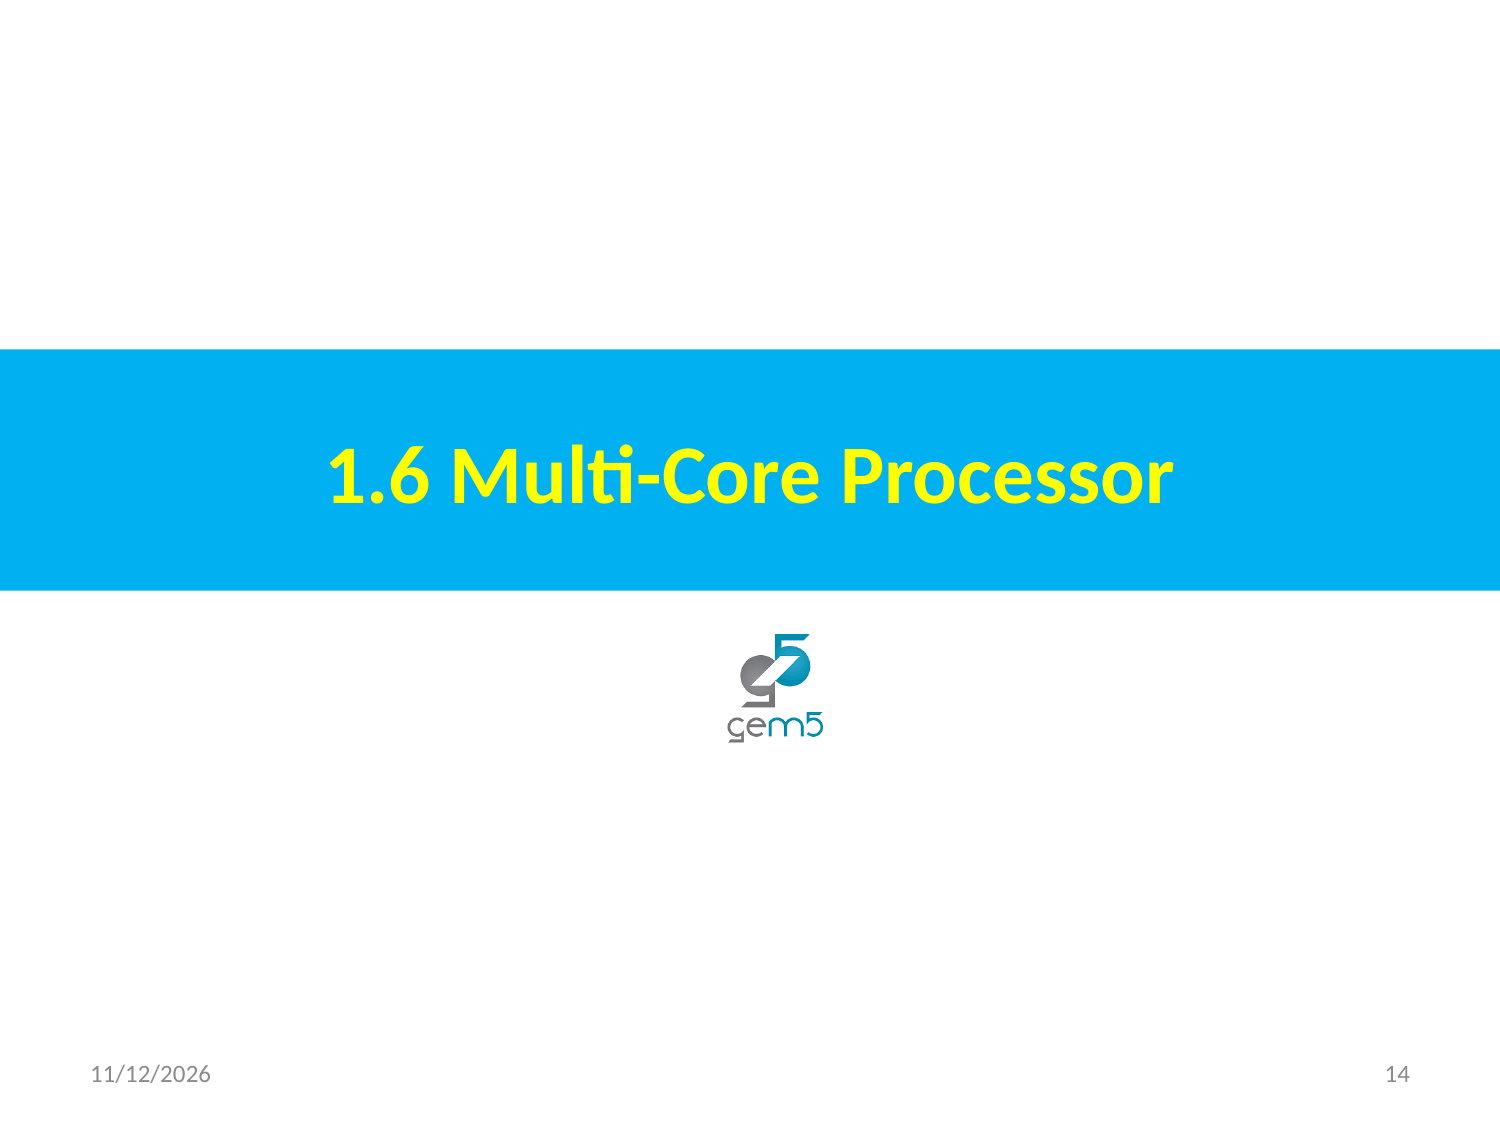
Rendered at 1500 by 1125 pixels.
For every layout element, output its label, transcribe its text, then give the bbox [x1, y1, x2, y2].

title 1.6 Multi-Core Processor [0, 349, 1500, 591]
slide_number 14 [1074, 1042, 1425, 1103]
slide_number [75, 1042, 425, 1103]
picture [702, 609, 849, 768]
